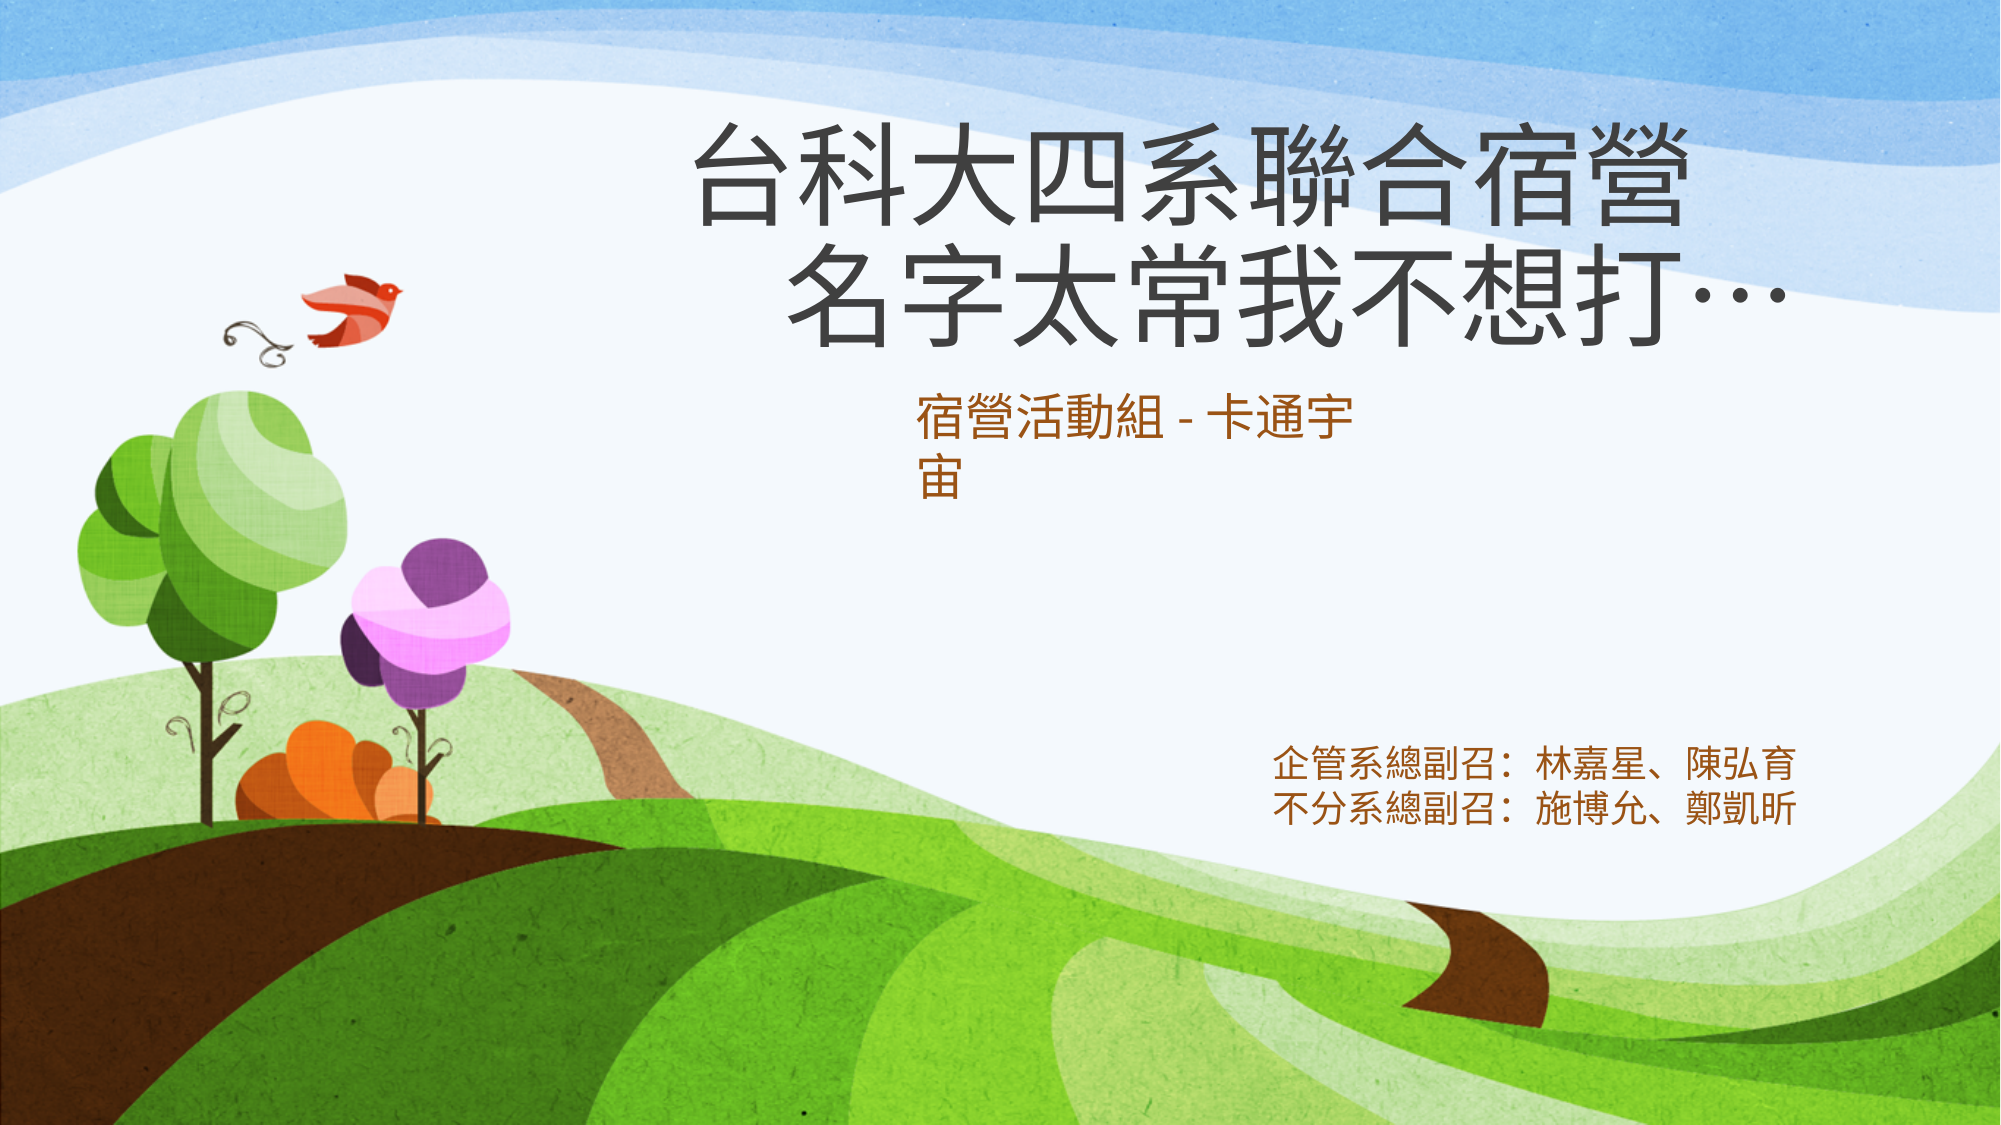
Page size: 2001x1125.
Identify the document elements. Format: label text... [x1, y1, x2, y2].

subtitle 宿營活動組-卡通宇宙 [900, 378, 1420, 529]
picture [0, 0, 2001, 1125]
text_box 企管系總副召：林嘉星、陳弘育 不分系總副召：施博允、鄭凱昕 [1257, 732, 1916, 838]
title 台科大四系聯合宿營 名字太常我不想打… [668, 70, 1856, 371]
